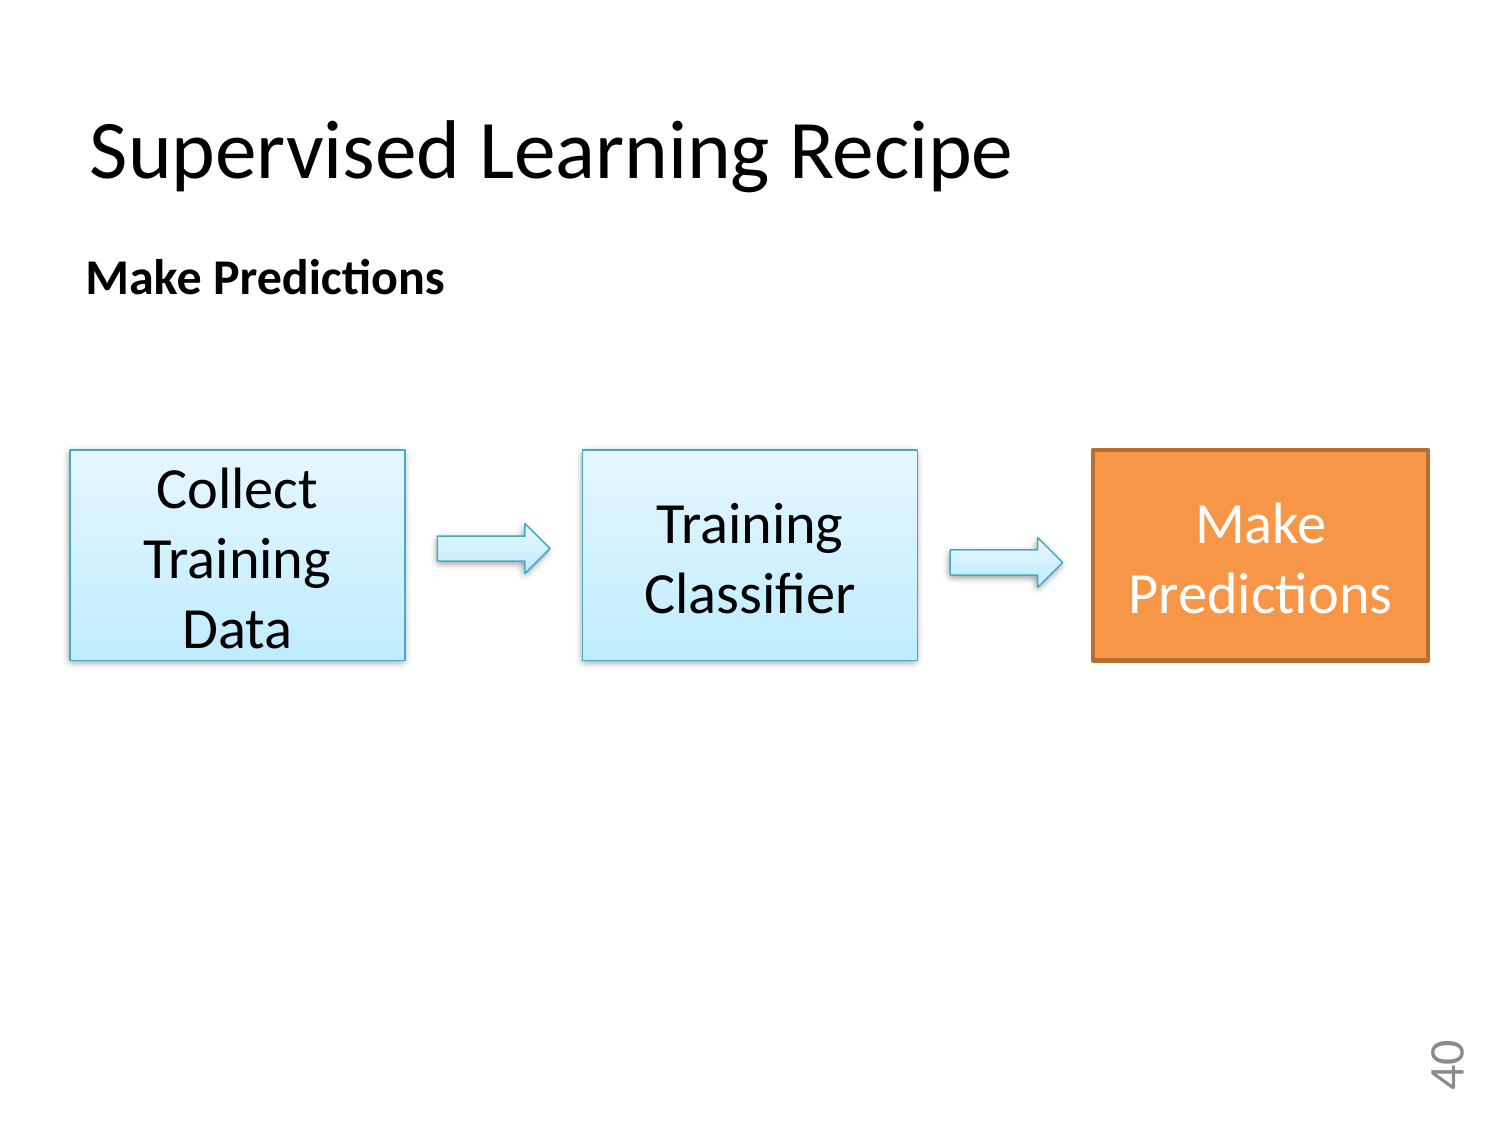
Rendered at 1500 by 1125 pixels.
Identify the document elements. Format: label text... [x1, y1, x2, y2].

text_box Collect Training Data [69, 449, 406, 661]
text_box [949, 536, 1064, 589]
text_box Supervised Learning Recipe [74, 87, 1438, 203]
text_box Make Predictions [70, 237, 1434, 313]
slide_number 40 [1412, 1025, 1475, 1125]
text_box [436, 522, 551, 575]
text_box Make Predictions [1091, 448, 1430, 663]
text_box Training Classifier [582, 449, 918, 661]
